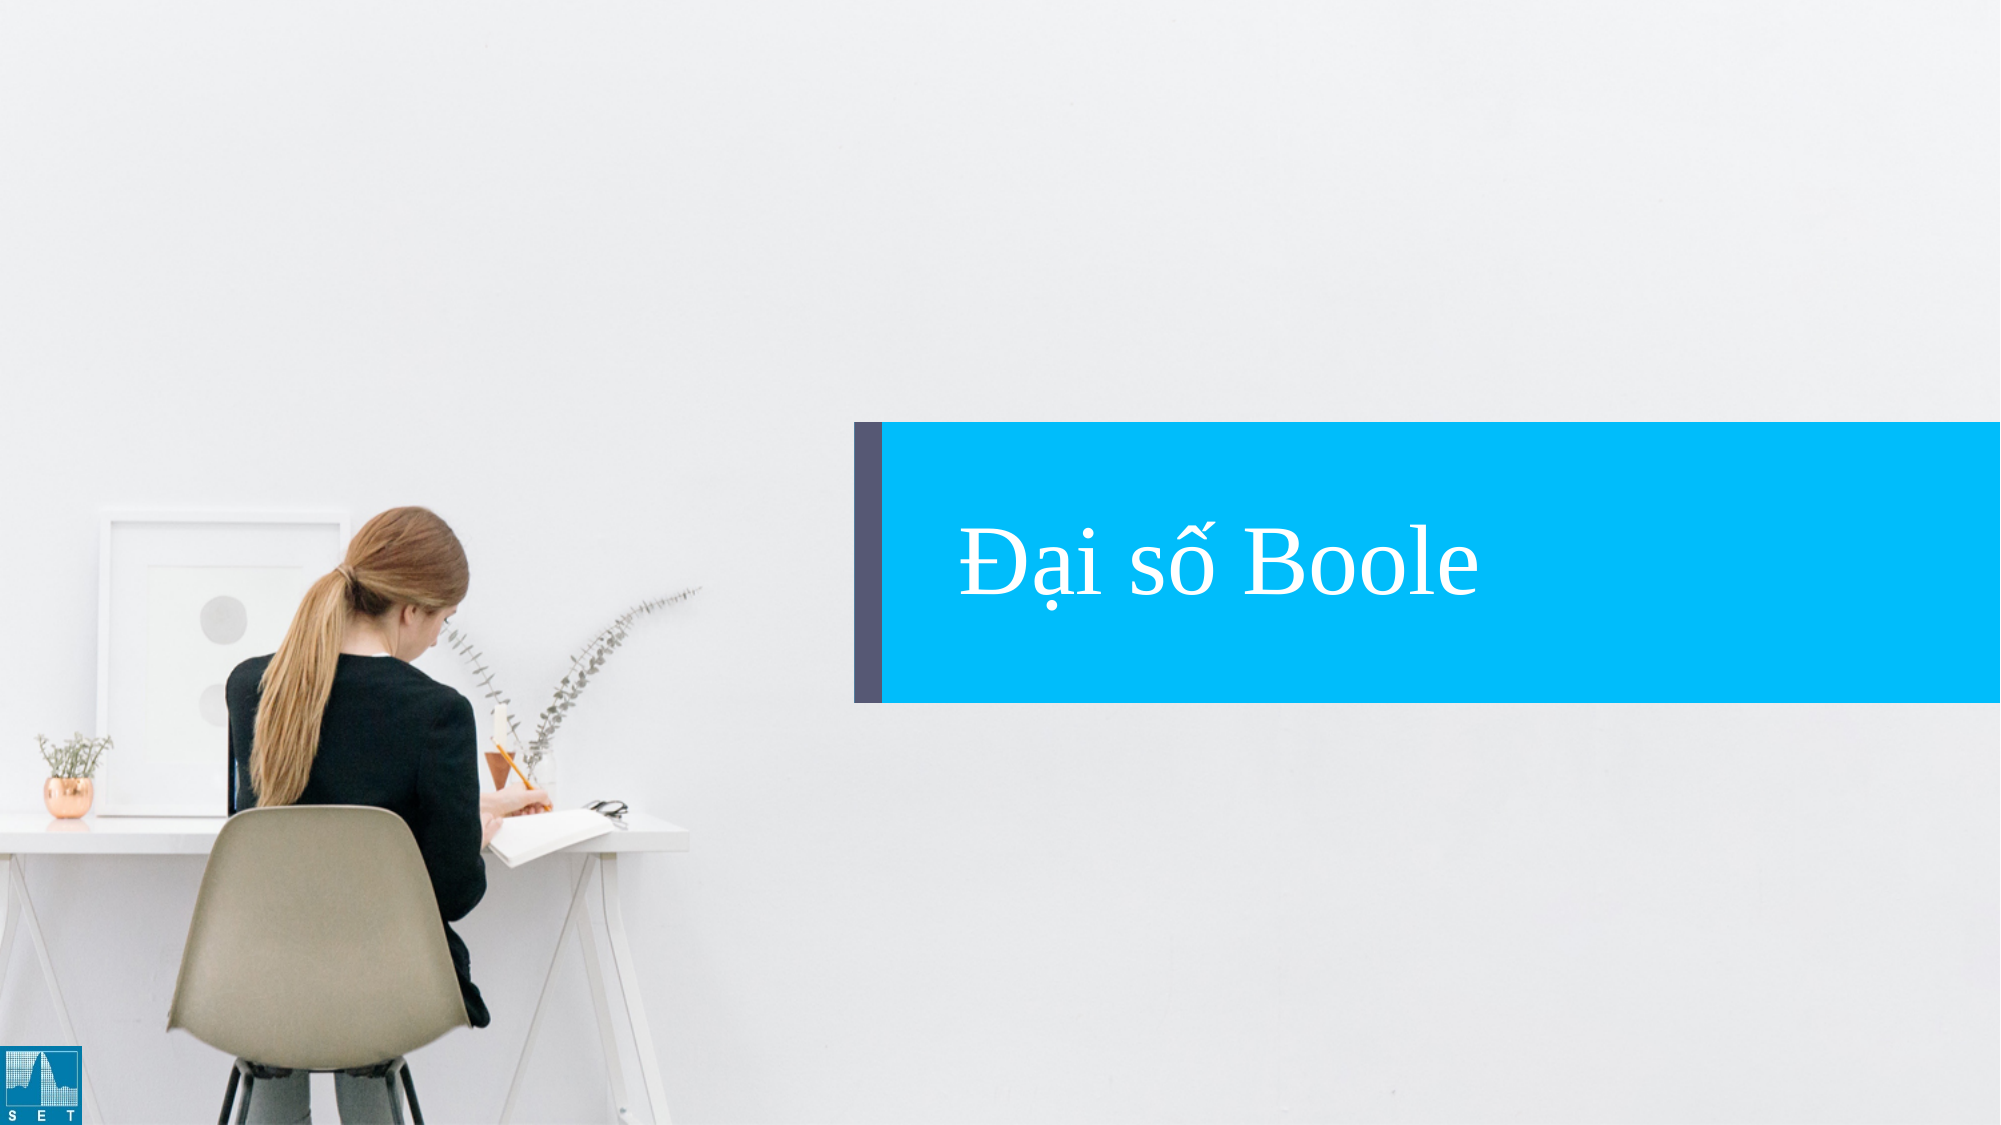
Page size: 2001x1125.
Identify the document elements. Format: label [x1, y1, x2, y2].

text_box [854, 422, 2000, 703]
picture [38, 1110, 45, 1121]
picture [0, 0, 2001, 1125]
picture [67, 1110, 74, 1120]
picture [9, 1110, 16, 1121]
picture [6, 1051, 78, 1106]
